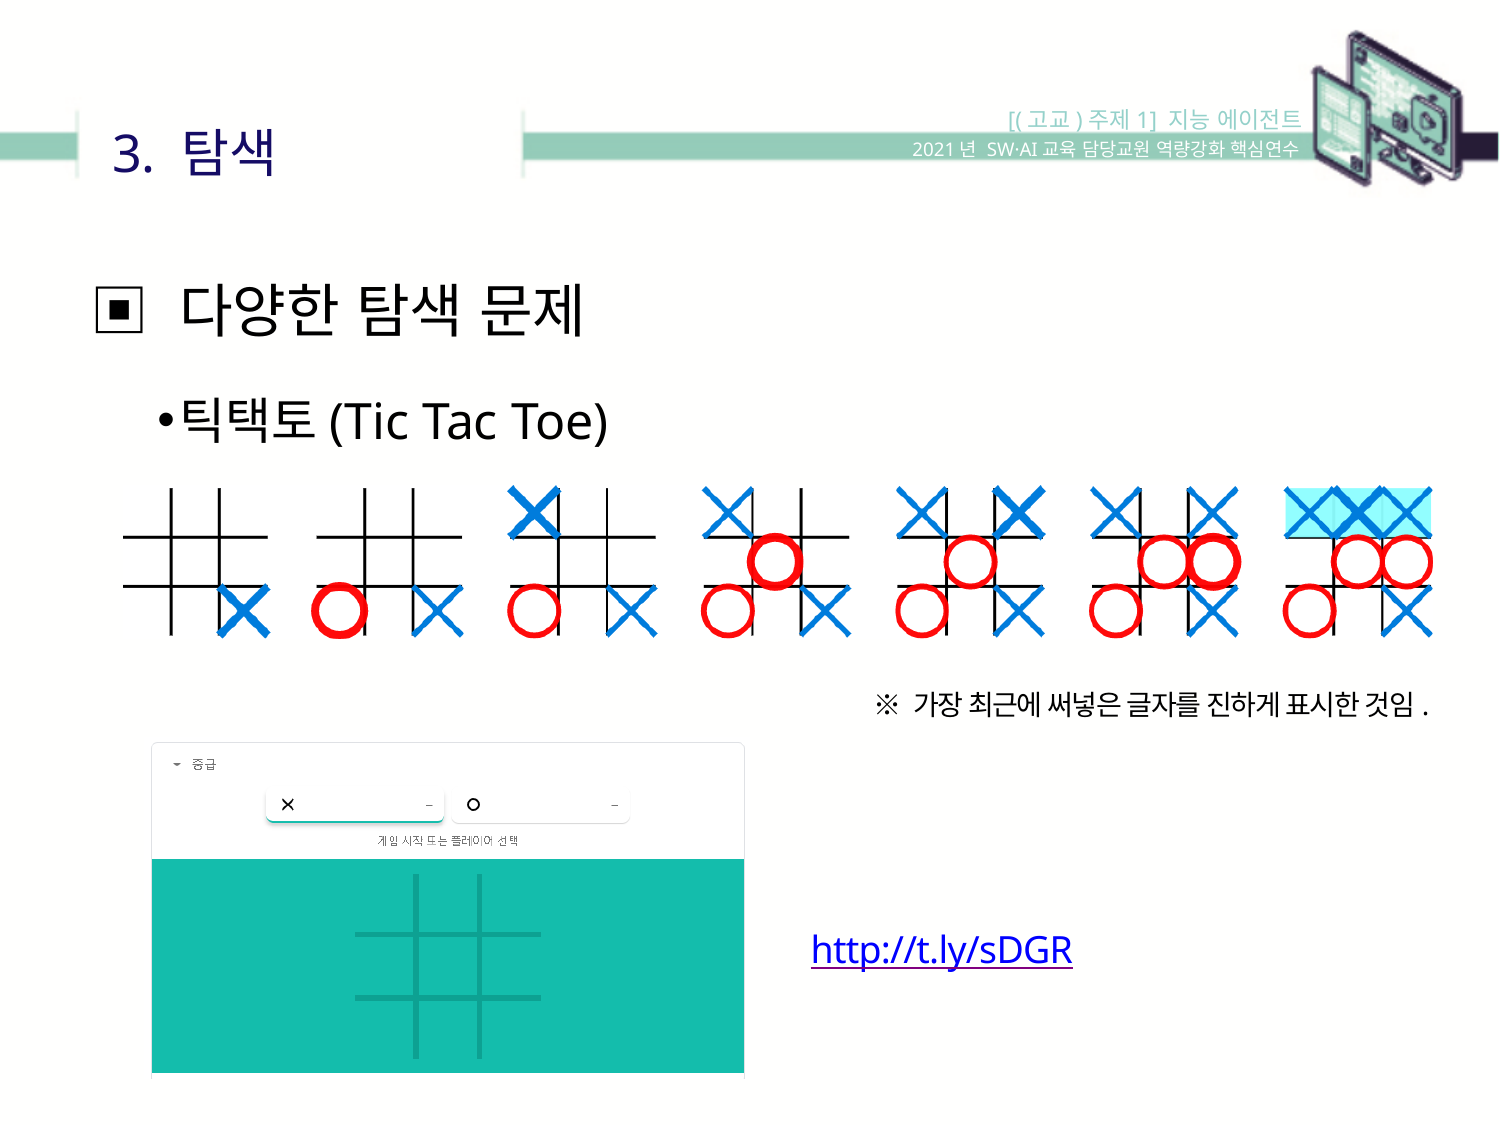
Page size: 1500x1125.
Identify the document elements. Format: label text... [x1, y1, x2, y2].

text_box 2021년 SW·AI교육 담당교원 역량강화 핵심연수 [971, 130, 1315, 157]
text_box [(고교)주제1] 지능 에이전트 [977, 98, 1318, 142]
text_box http://t.ly/sDGR [751, 882, 1134, 985]
picture [0, 0, 1500, 1125]
text_box 3. 탐색 [97, 113, 539, 192]
text_box ※ 가장 최근에 써넣은 글자를 진하게 표시한 것임. [694, 656, 1444, 729]
text_box ▣ 다양한 탐색 문제 틱택토(Tic Tac Toe) [76, 266, 1482, 457]
